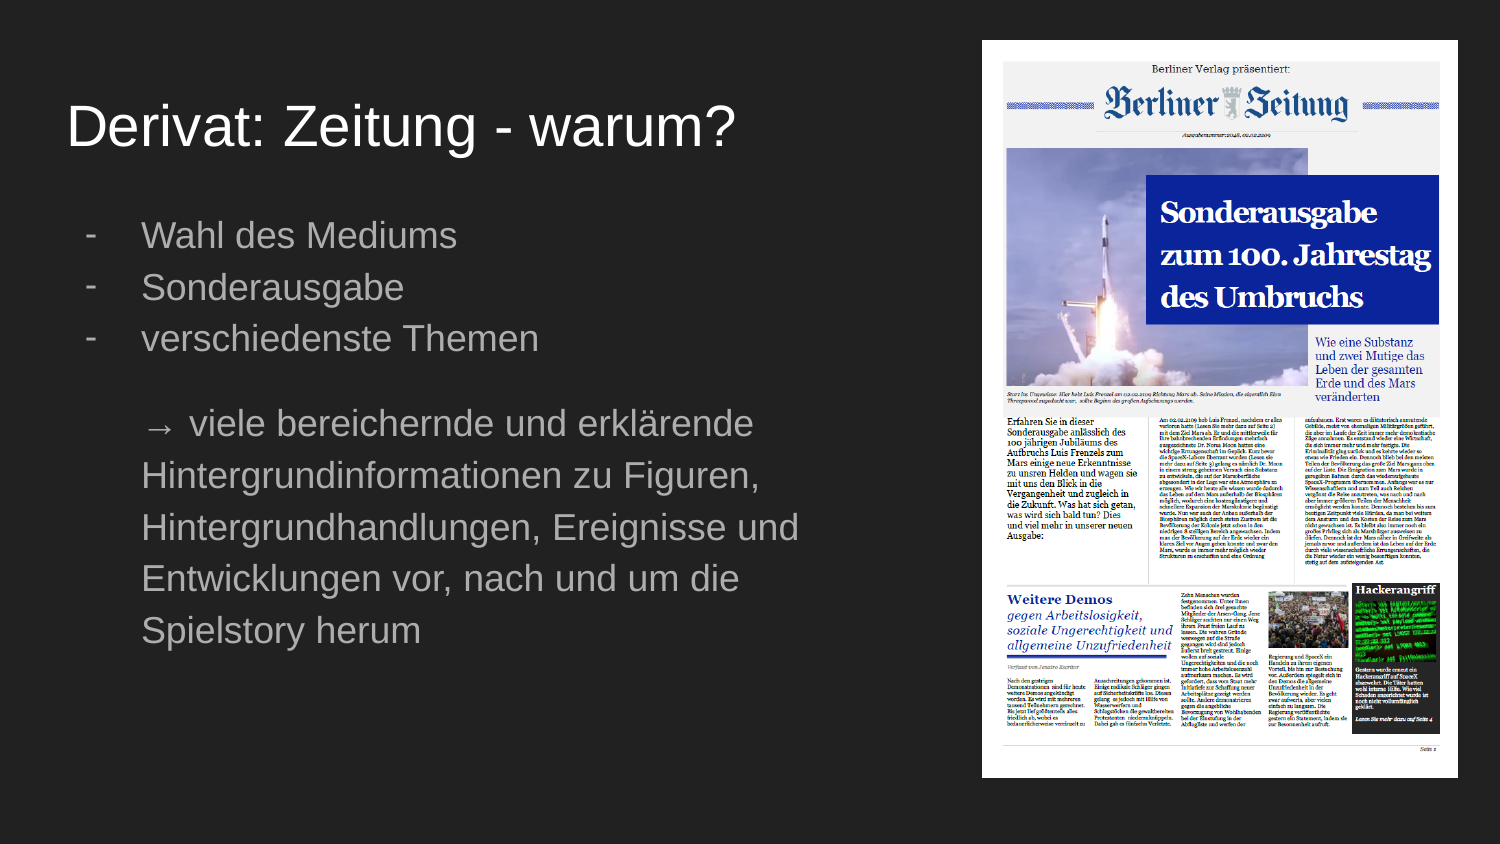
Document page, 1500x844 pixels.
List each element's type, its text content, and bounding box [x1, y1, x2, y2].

list Wahl des Mediums Sonderausgabe verschiedenste Themen → viele bereichernde und erklärende Hintergrundinformationen zu Figuren, Hintergrundhandlungen, Ereignisse und Entwicklungen vor, nach und um die Spielstory herum [51, 189, 827, 750]
title Derivat: Zeitung - warum? [51, 72, 977, 167]
picture [982, 40, 1458, 779]
